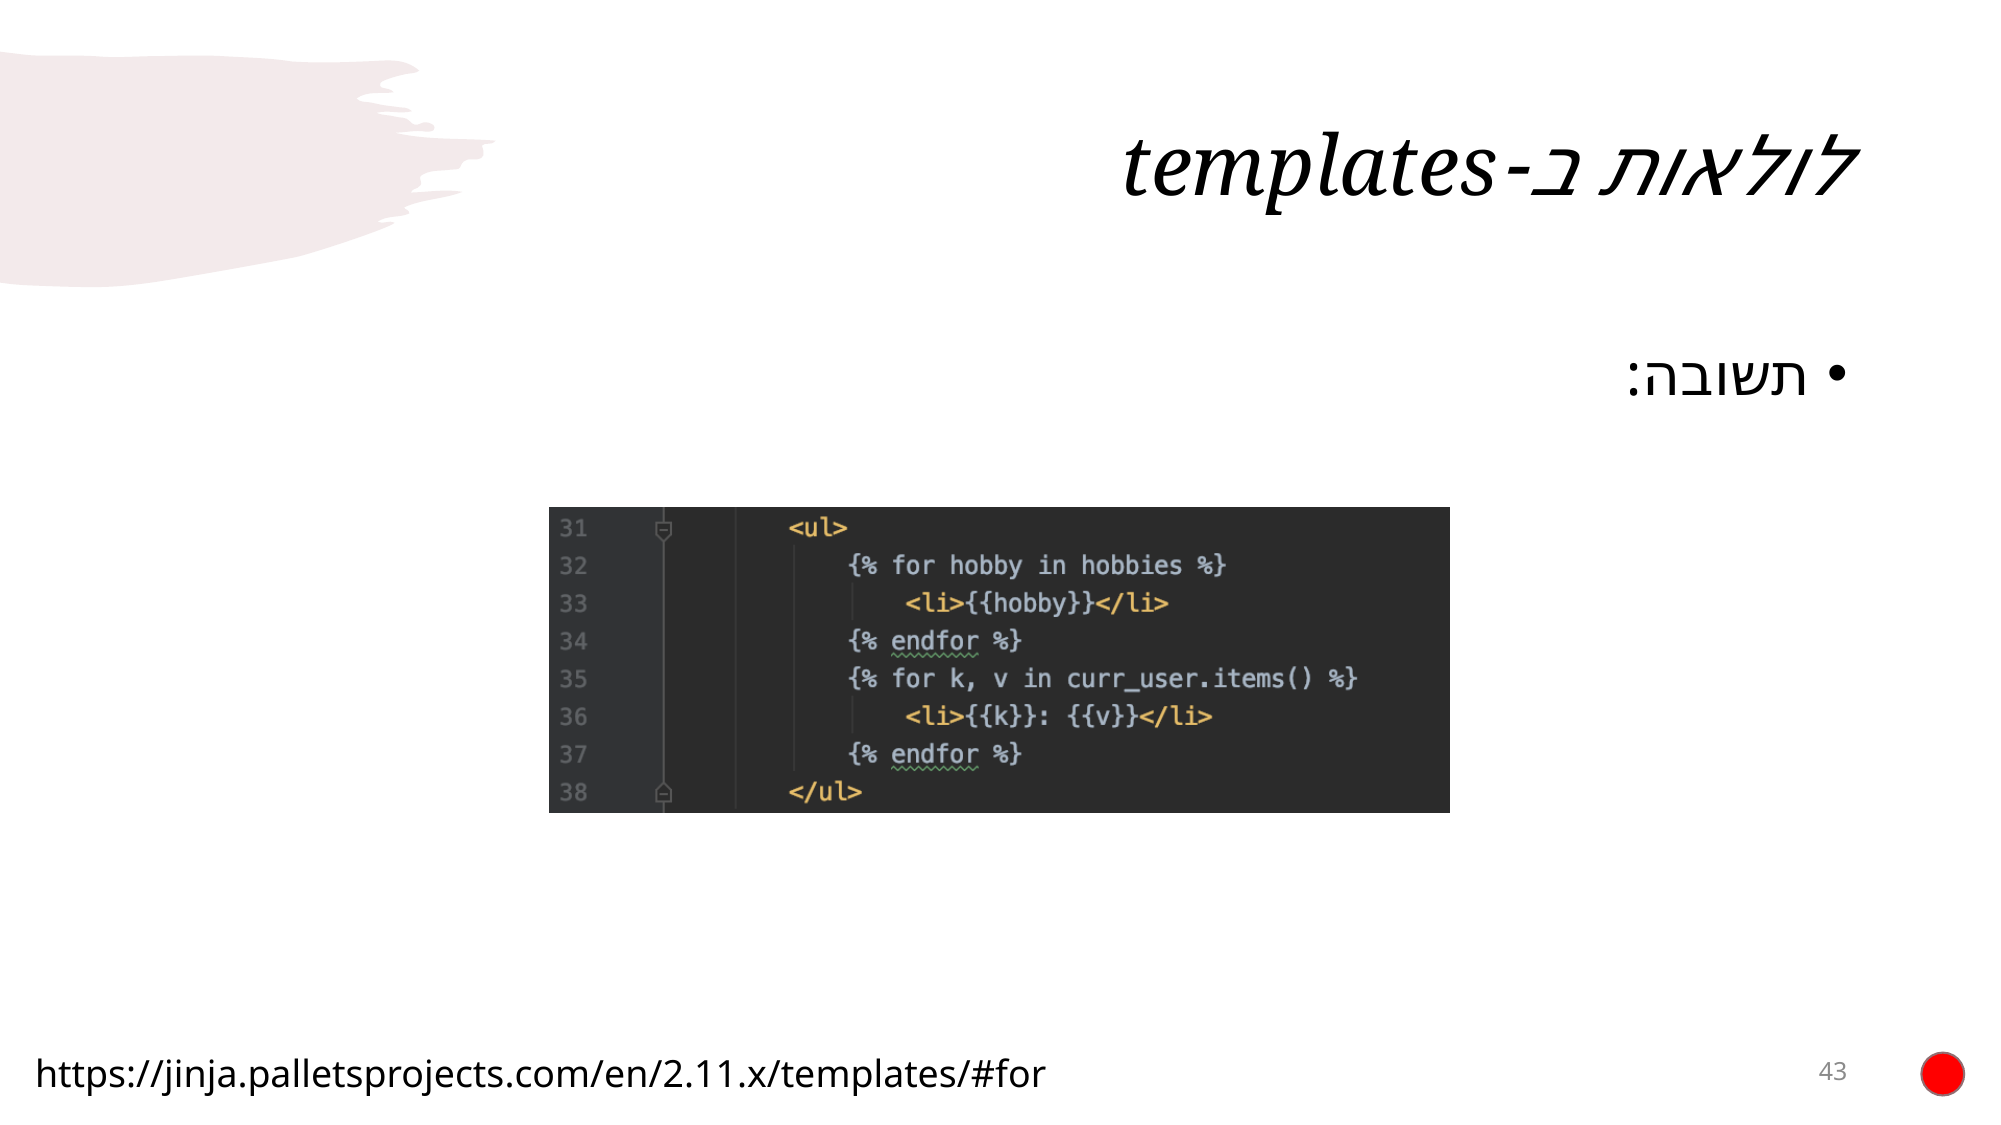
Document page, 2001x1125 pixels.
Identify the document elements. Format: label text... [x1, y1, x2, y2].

slide_number 43 [1412, 1042, 1863, 1103]
title לולאות ב-templates [137, 59, 1863, 278]
text_box https://jinja.palletsprojects.com/en/2.11.x/templates/#for [20, 1042, 1063, 1103]
list תשובה: [137, 329, 1863, 1013]
picture [549, 507, 1450, 813]
text_box [1920, 1051, 1966, 1097]
